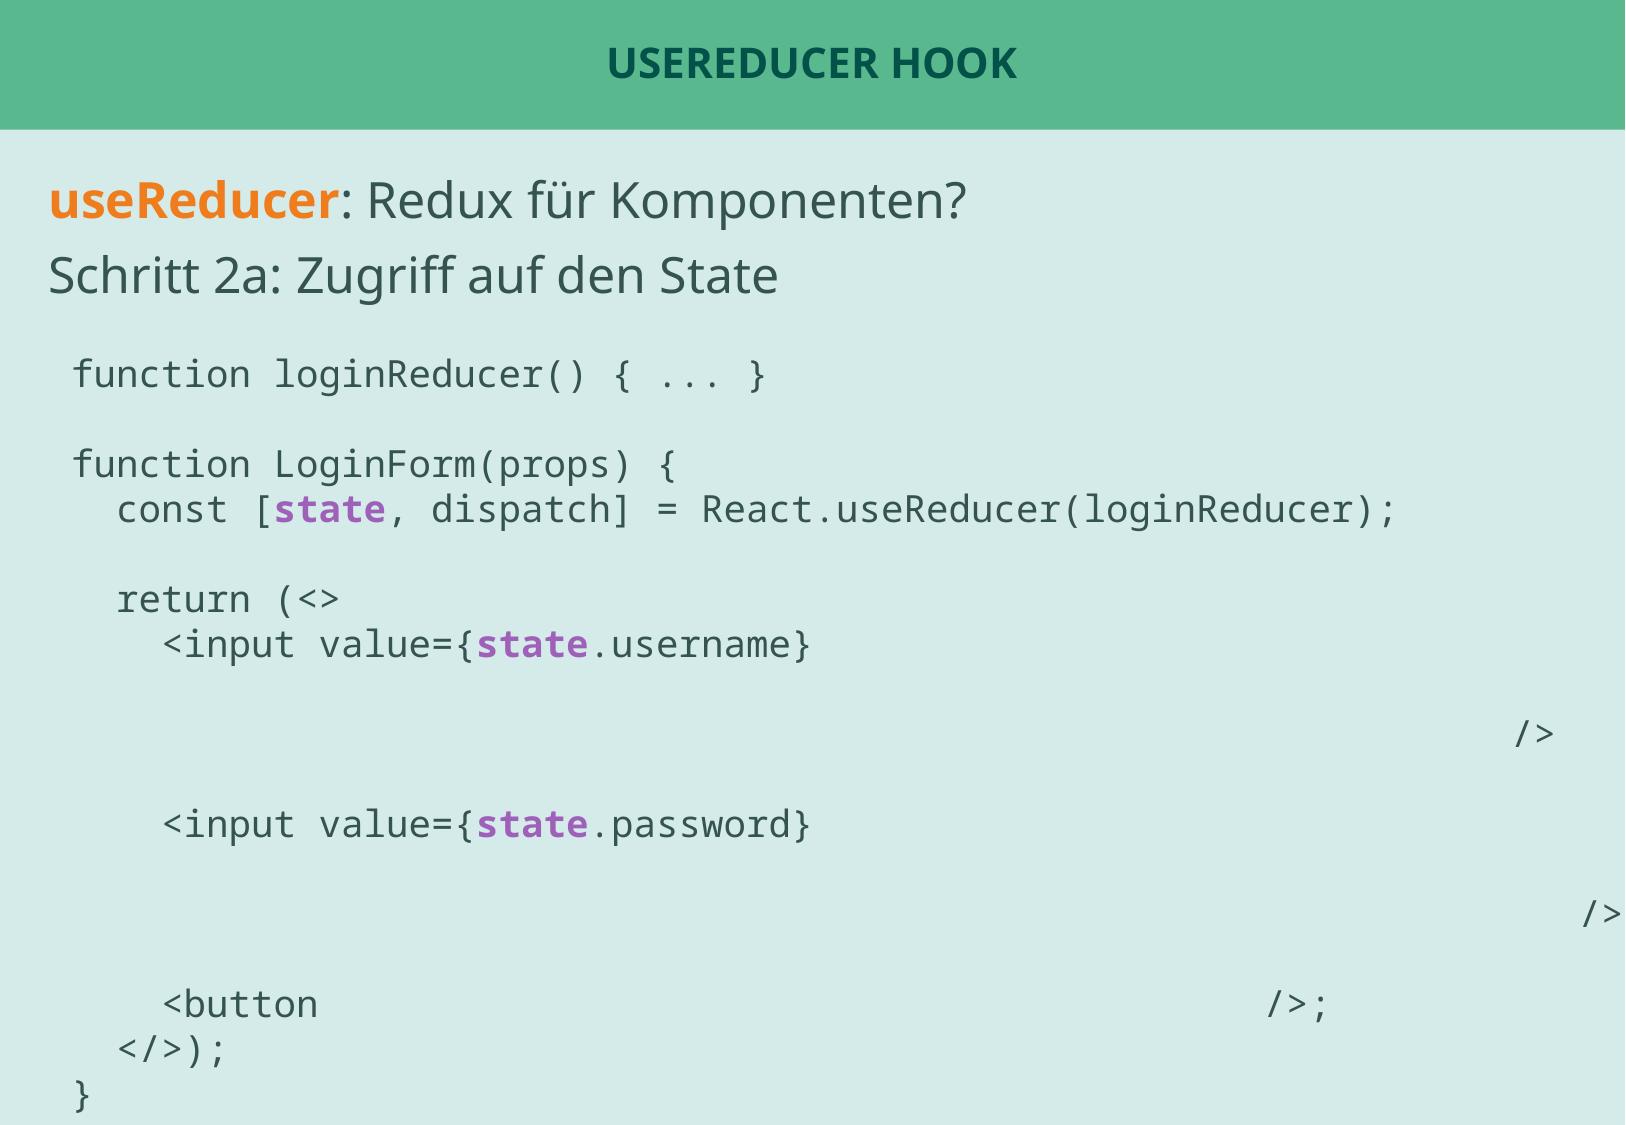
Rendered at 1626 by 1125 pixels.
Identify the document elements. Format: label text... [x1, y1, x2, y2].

text_box function loginReducer() { ... } function LoginForm(props) { const [state, dispatch] = React.useReducer(loginReducer); return (<> <input value={state.username} /> <input value={state.password} /> <button />; </>); } [56, 297, 1625, 1125]
list useReducer: Redux für Komponenten? Schritt 2a: Zugriff auf den State [33, 168, 1592, 1043]
title useReducer Hook [0, 0, 1625, 130]
